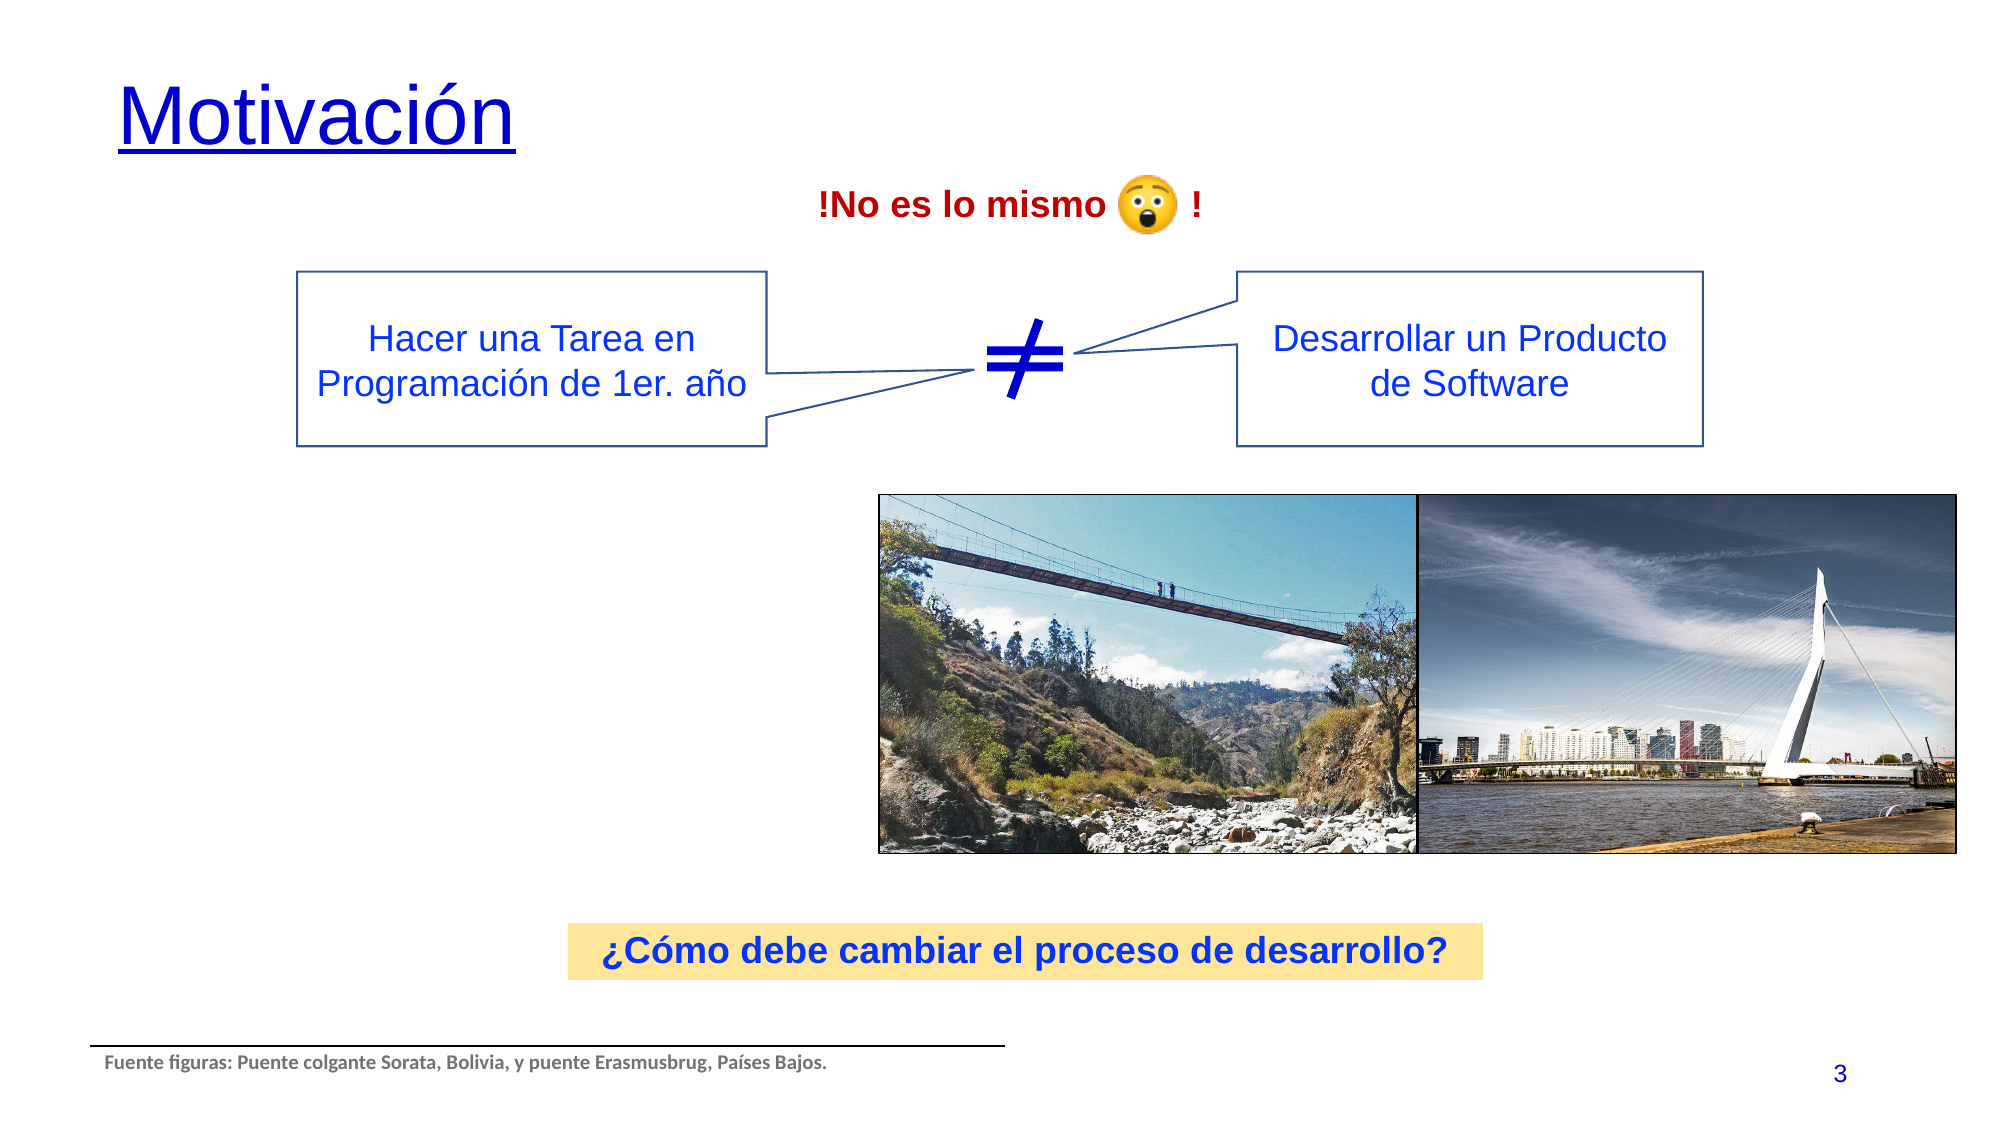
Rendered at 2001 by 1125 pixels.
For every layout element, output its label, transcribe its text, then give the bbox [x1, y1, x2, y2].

title Motivación [102, 46, 1915, 189]
text_box !No es lo mismo ! [802, 172, 1109, 233]
text_box !No es lo mismo ! [1187, 172, 1222, 233]
picture [1109, 166, 1187, 244]
slide_number 3 [1412, 1042, 1863, 1103]
text_box Hacer una Tarea en Programación de 1er. año [296, 270, 975, 448]
table_header ¿Cómo debe cambiar el proceso de desarrollo? [568, 923, 1483, 980]
text_box Desarrollar un Producto de Software [1073, 270, 1704, 448]
table_header Fuente figuras: Puente colgante Sorata, Bolivia, y puente Erasmusbrug, Países Bajos. [90, 1047, 1005, 1105]
text_box [987, 318, 1063, 400]
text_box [879, 495, 1956, 854]
